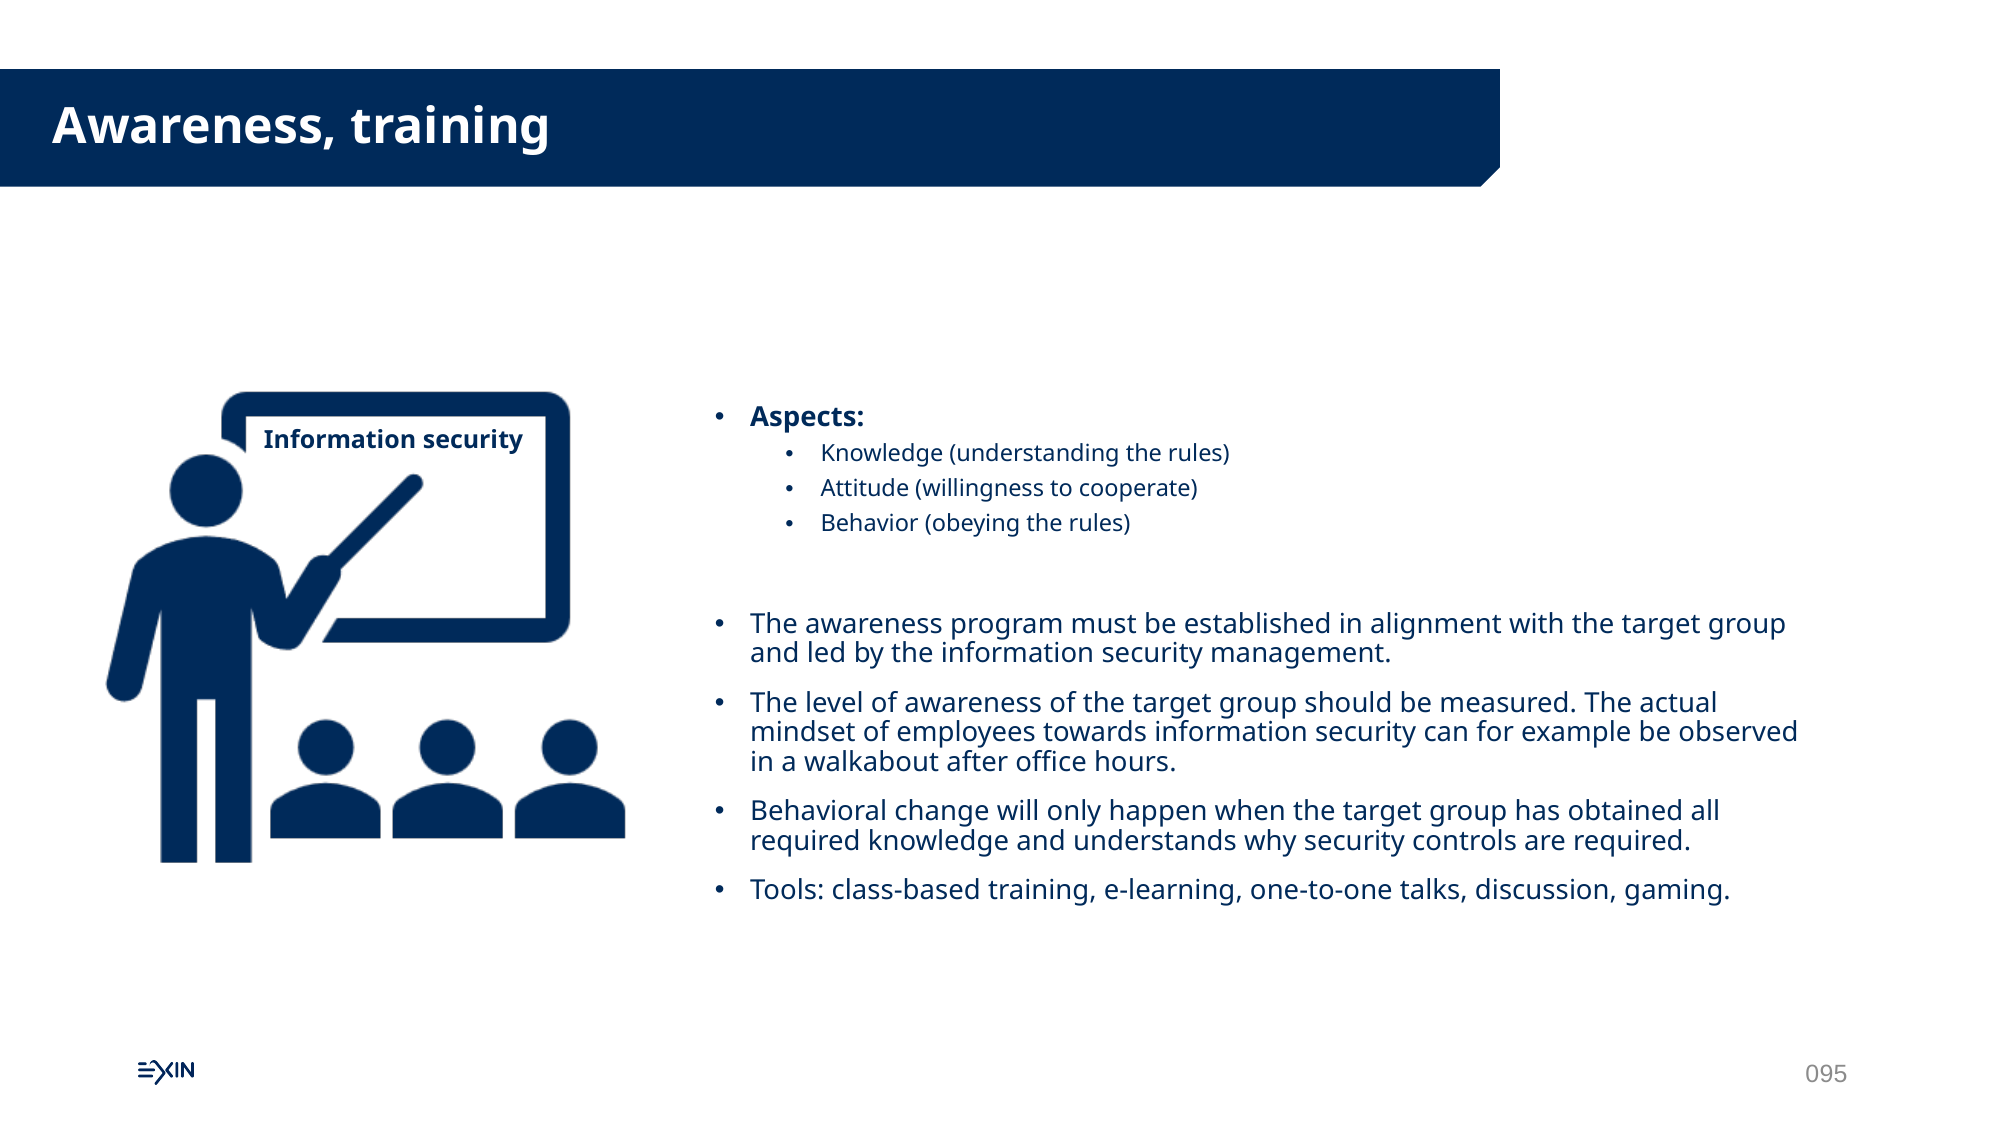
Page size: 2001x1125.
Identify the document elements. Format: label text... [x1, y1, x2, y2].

picture [138, 1060, 194, 1085]
slide_number 095 [1412, 1042, 1863, 1103]
text_box Awareness, training [37, 68, 1463, 186]
picture [74, 331, 662, 918]
list Aspects: Knowledge (understanding the rules) Attitude (willingness to cooperate) Behavior (obeying the rules) The awareness program must be established in alignment with the target group and led by the information security management. The level of awareness of the target group should be measured. The actual mindset of employees towards information security can for example be observed in a walkabout after office hours. Behavioral change will only happen when the target group has obtained all required knowledge and understands why security controls are required. Tools: class-based training, e-learning, one-to-one talks, discussion, gaming. [699, 394, 1836, 913]
text_box [0, 68, 1501, 188]
